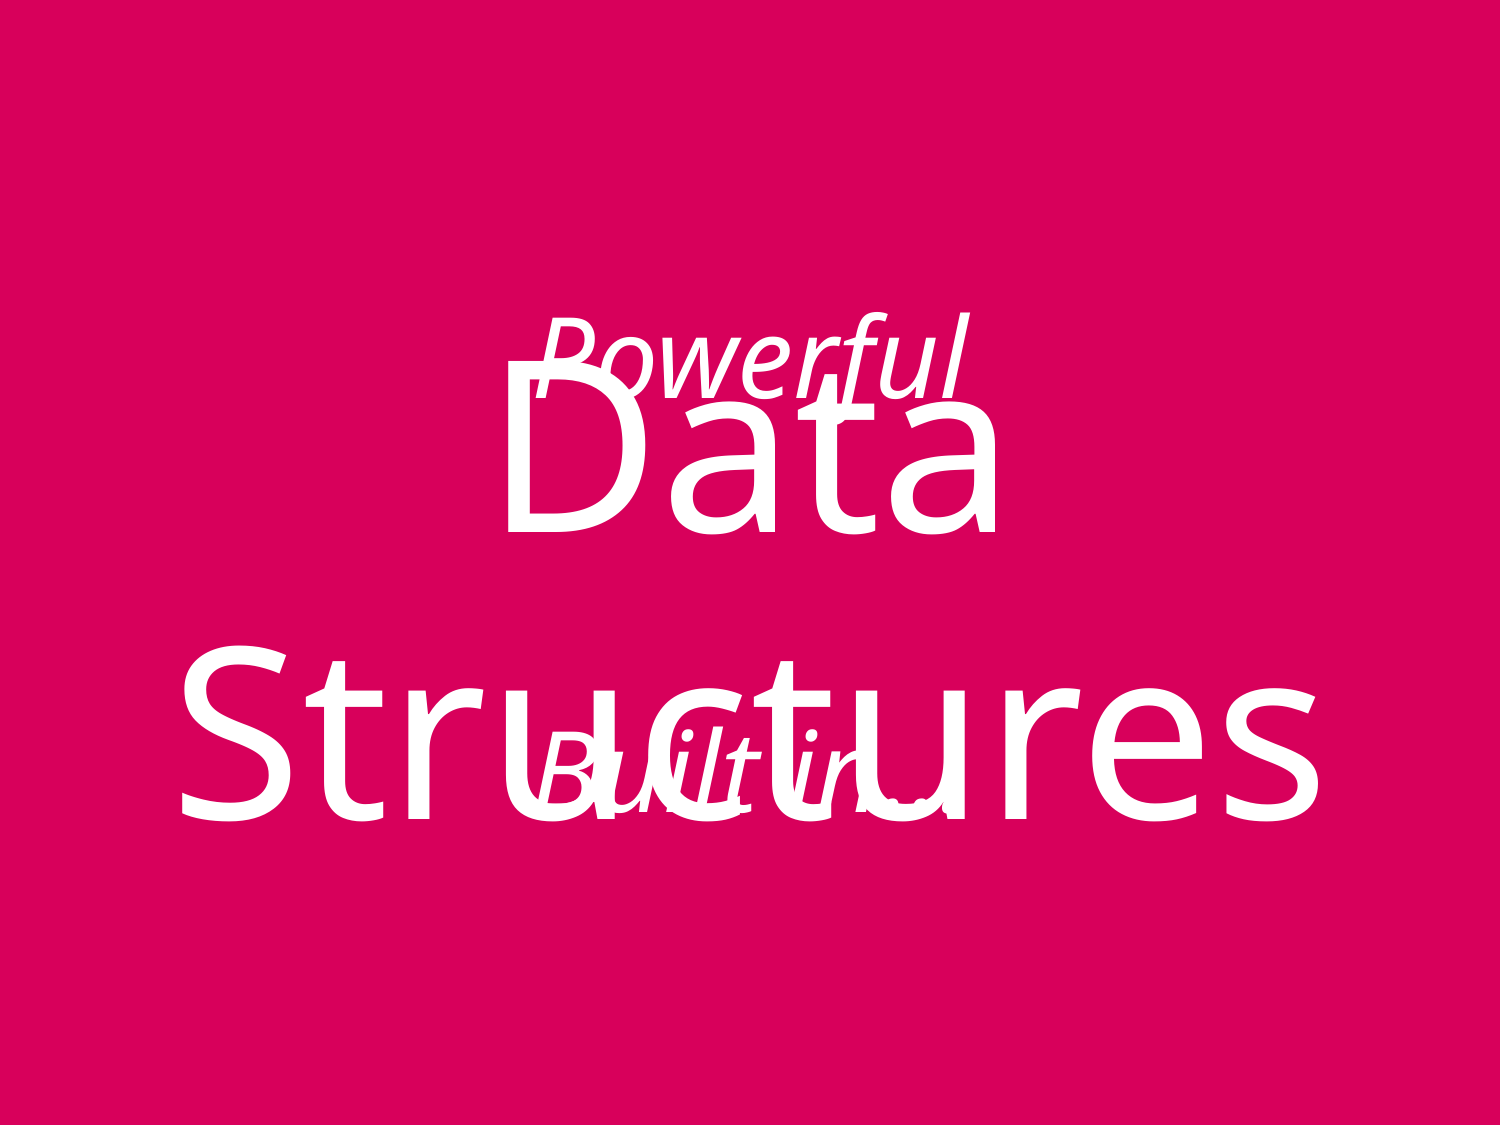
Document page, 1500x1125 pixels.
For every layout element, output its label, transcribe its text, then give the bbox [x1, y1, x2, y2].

title Data Structures [0, 479, 1500, 681]
list Built in… [0, 692, 1500, 843]
list Powerful [0, 278, 1500, 429]
